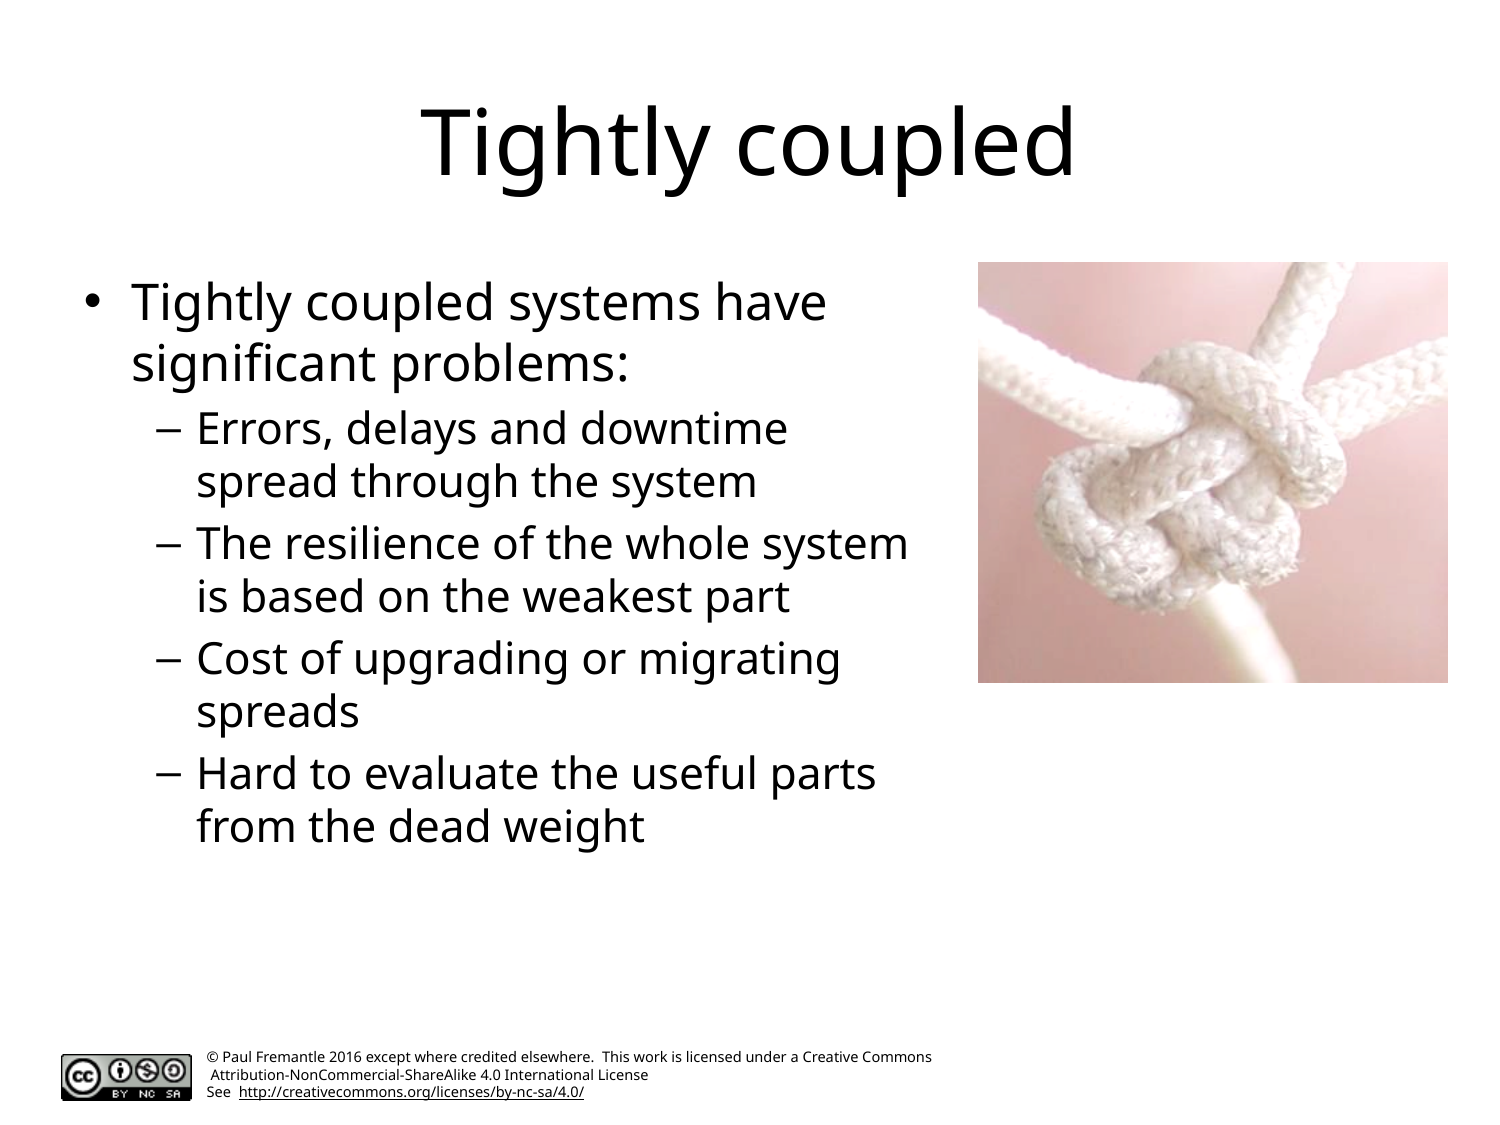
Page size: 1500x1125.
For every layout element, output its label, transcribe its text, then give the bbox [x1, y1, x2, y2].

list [978, 262, 1448, 684]
title Tightly coupled [75, 45, 1425, 233]
picture [61, 1054, 192, 1101]
list Tightly coupled systems have significant problems: Errors, delays and downtime spread through the system The resilience of the whole system is based on the weakest part Cost of upgrading or migrating spreads Hard to evaluate the useful parts from the dead weight [61, 262, 952, 872]
